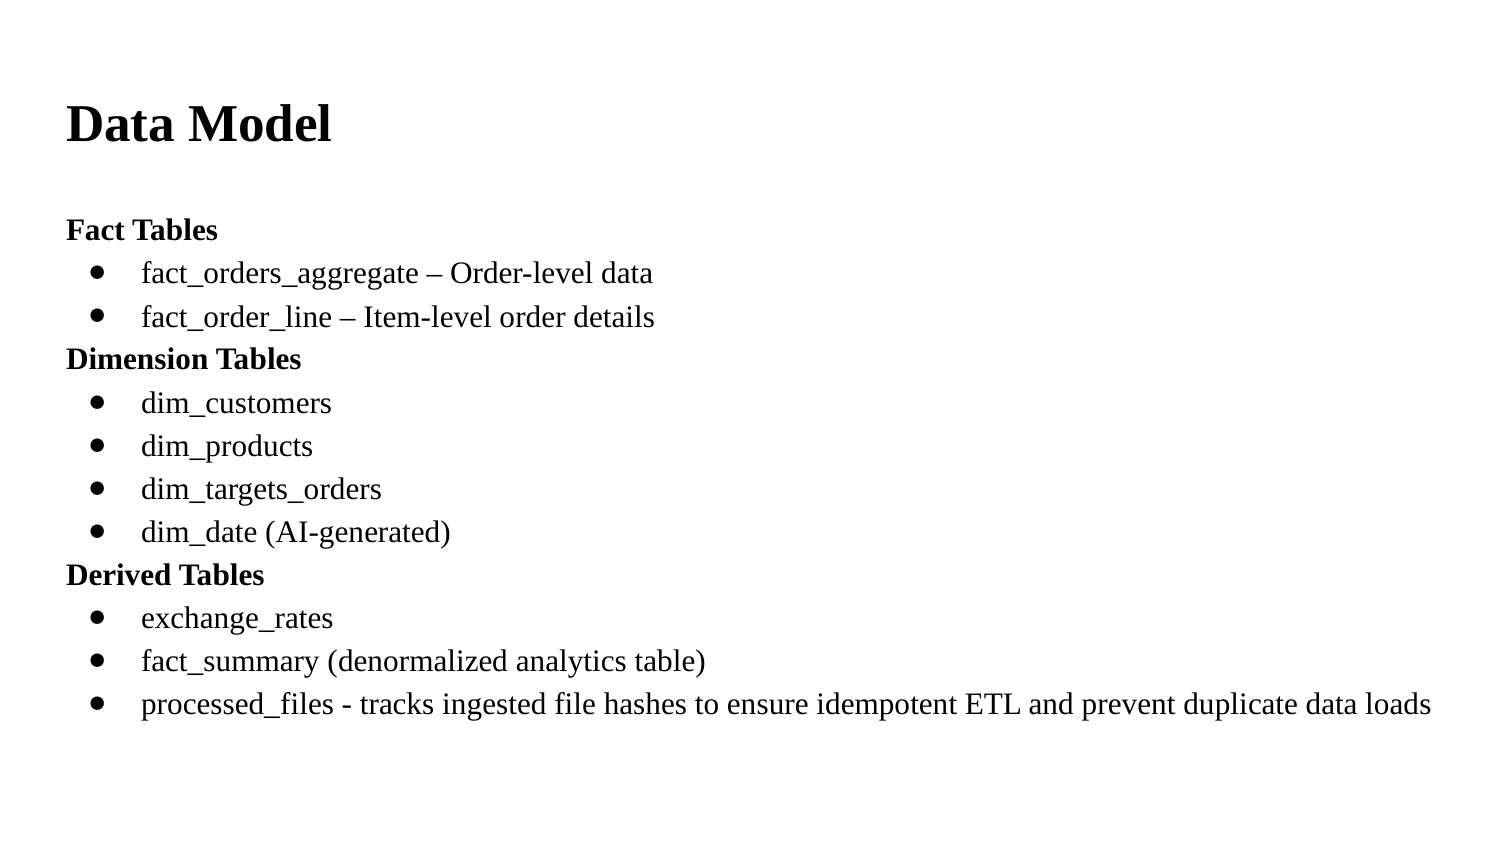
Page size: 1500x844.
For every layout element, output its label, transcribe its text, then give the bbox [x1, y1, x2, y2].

list Fact Tables fact_orders_aggregate – Order-level data fact_order_line – Item-level order details Dimension Tables dim_customers dim_products dim_targets_orders dim_date (AI-generated) Derived Tables exchange_rates fact_summary (denormalized analytics table) processed_files - tracks ingested file hashes to ensure idempotent ETL and prevent duplicate data loads [51, 189, 1449, 750]
title Data Model [51, 72, 1449, 167]
